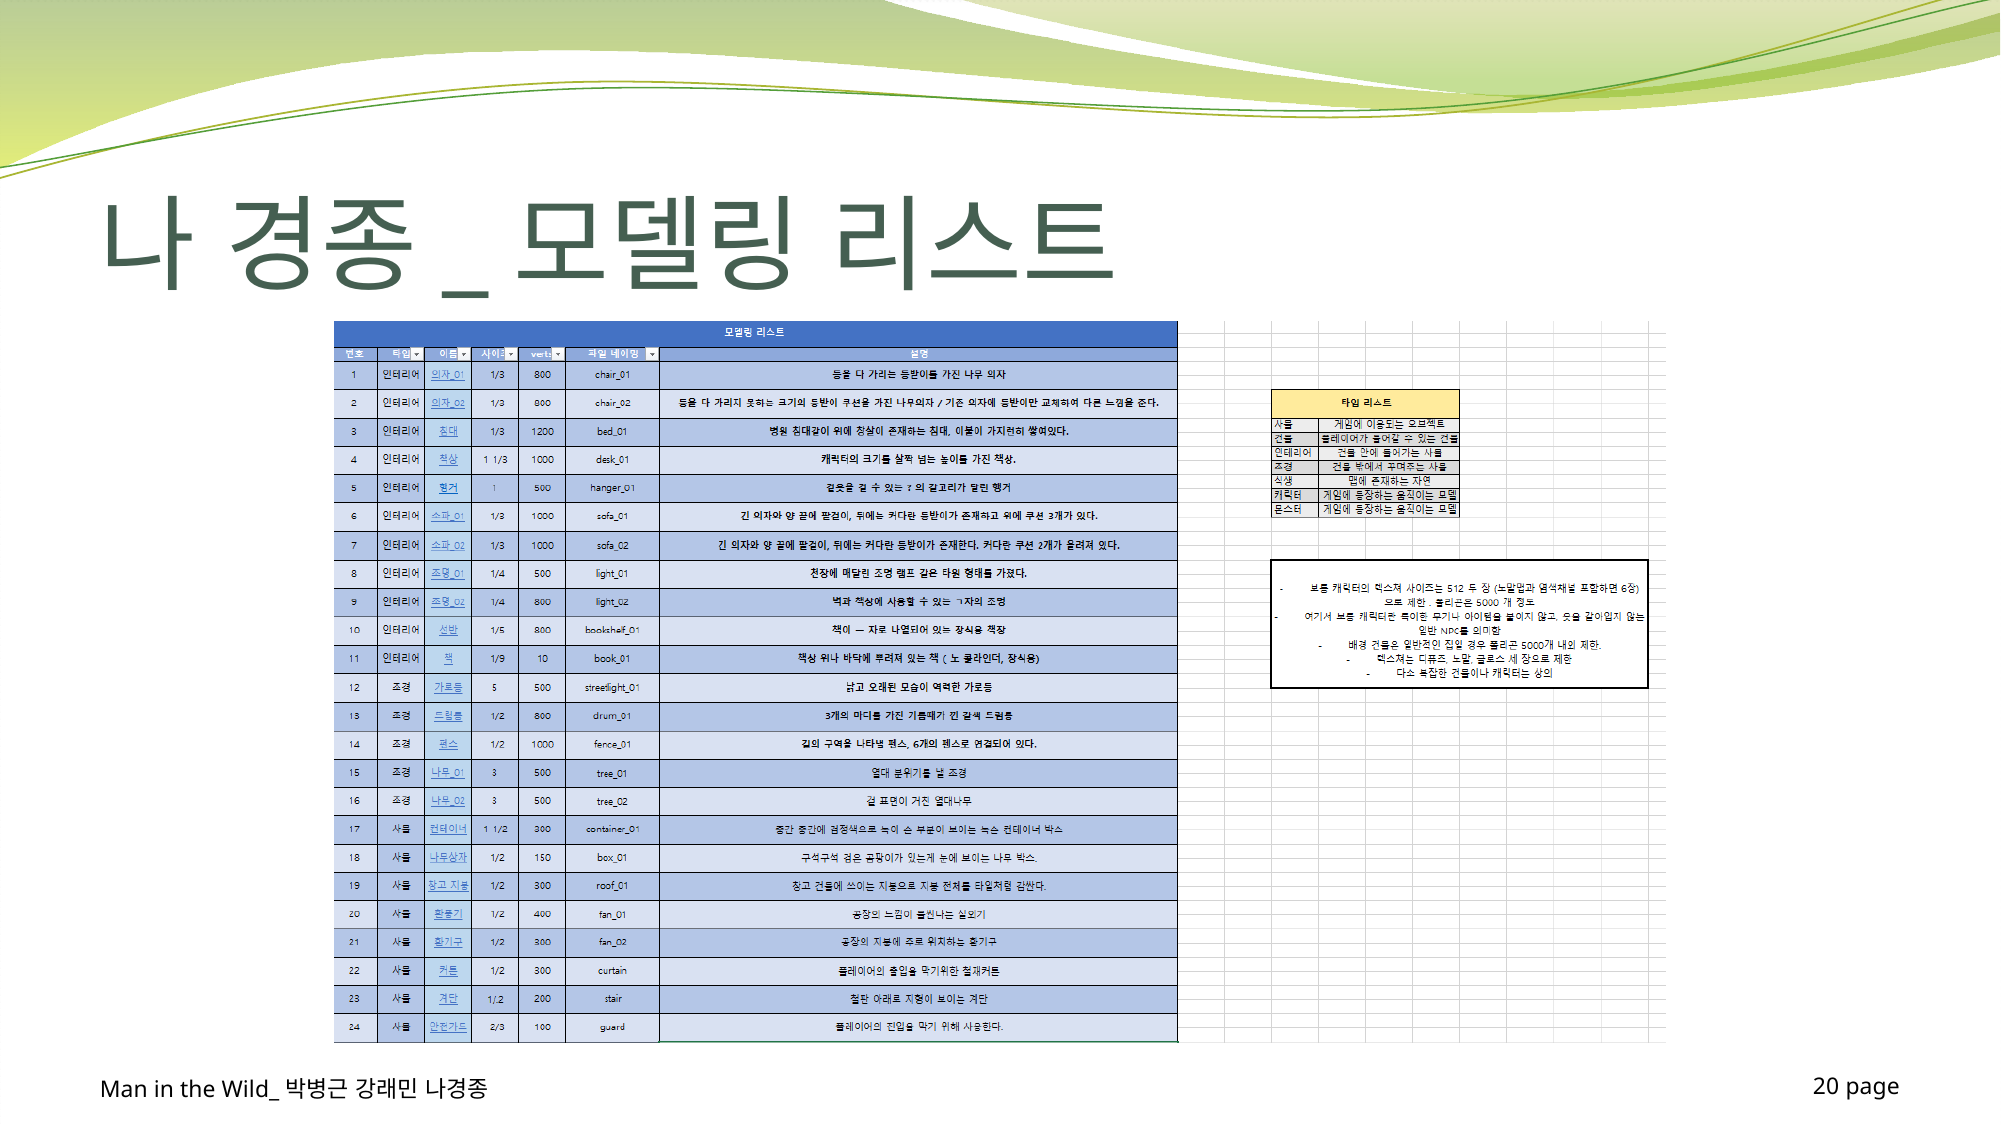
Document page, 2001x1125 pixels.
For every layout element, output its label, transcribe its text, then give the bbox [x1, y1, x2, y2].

title 나 경종_모델링 리스트 [99, 115, 1900, 303]
slide_number 20 page [1733, 1042, 1900, 1103]
picture [334, 321, 1666, 1043]
footer Man in the Wild_박병근 강래민 나경종 [99, 1042, 834, 1103]
